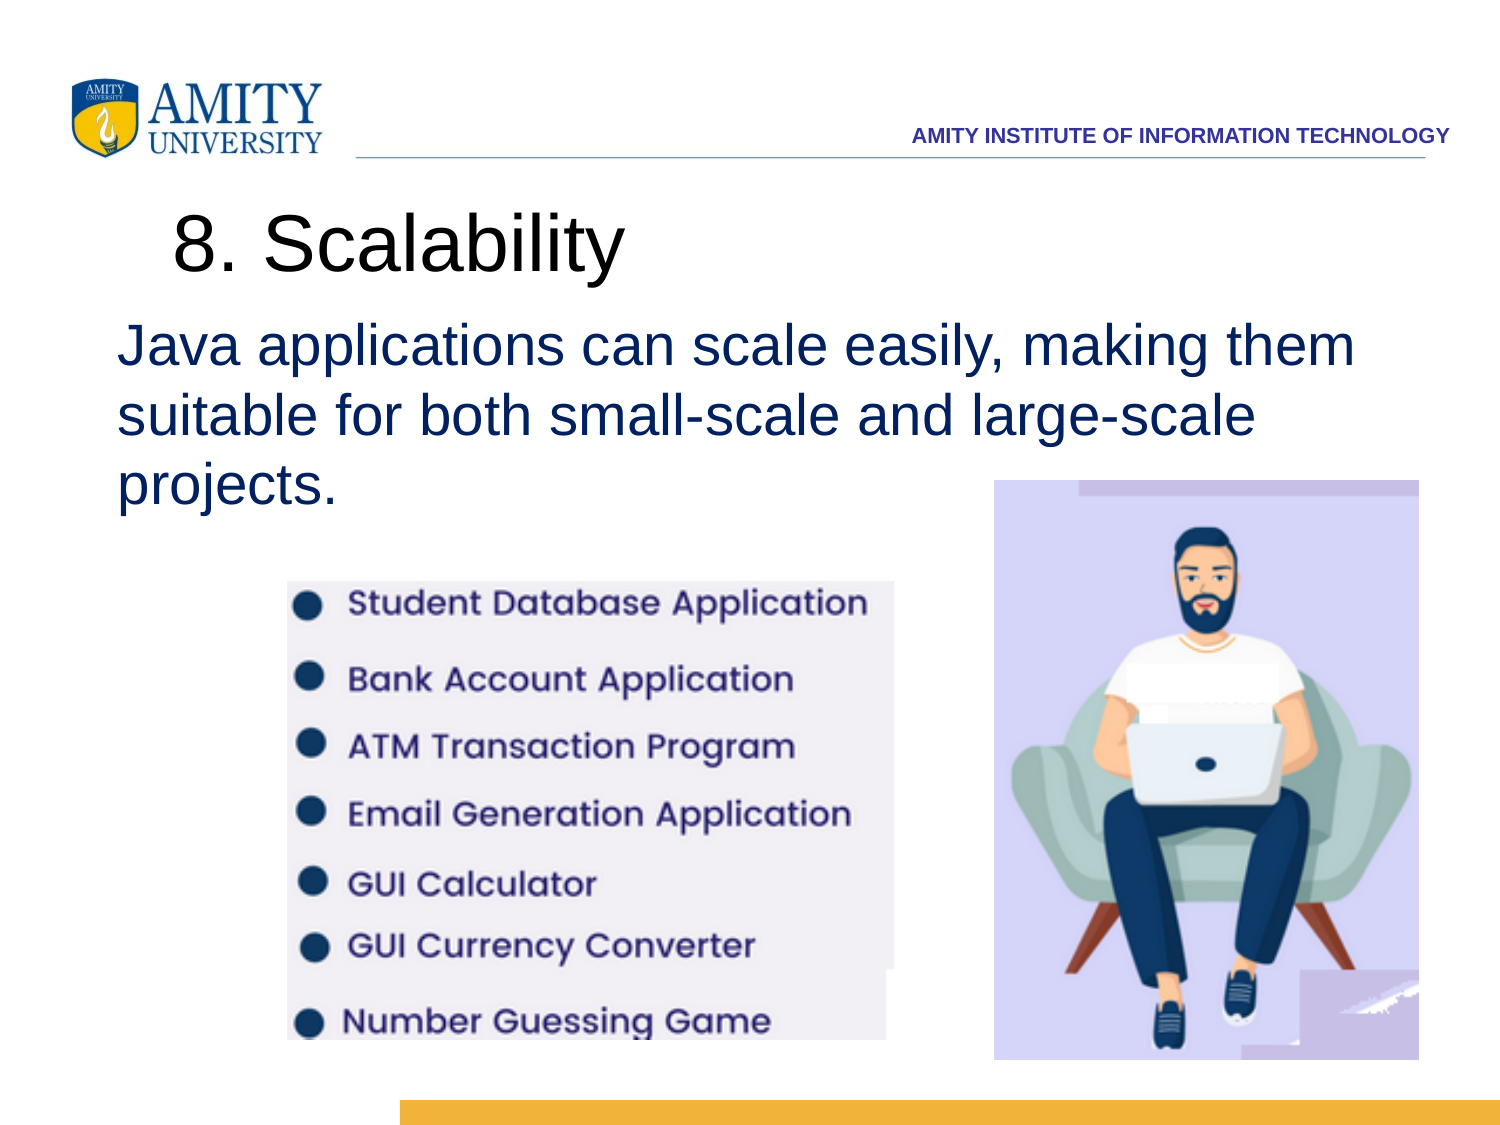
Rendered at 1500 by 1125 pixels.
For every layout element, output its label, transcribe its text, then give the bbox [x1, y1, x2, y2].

list Java applications can scale easily, making them suitable for both small-scale and large-scale projects. [103, 299, 1397, 1014]
picture [287, 581, 894, 1040]
picture [0, 0, 1500, 188]
title 8. Scalability [0, 183, 1075, 296]
picture [993, 480, 1420, 1060]
